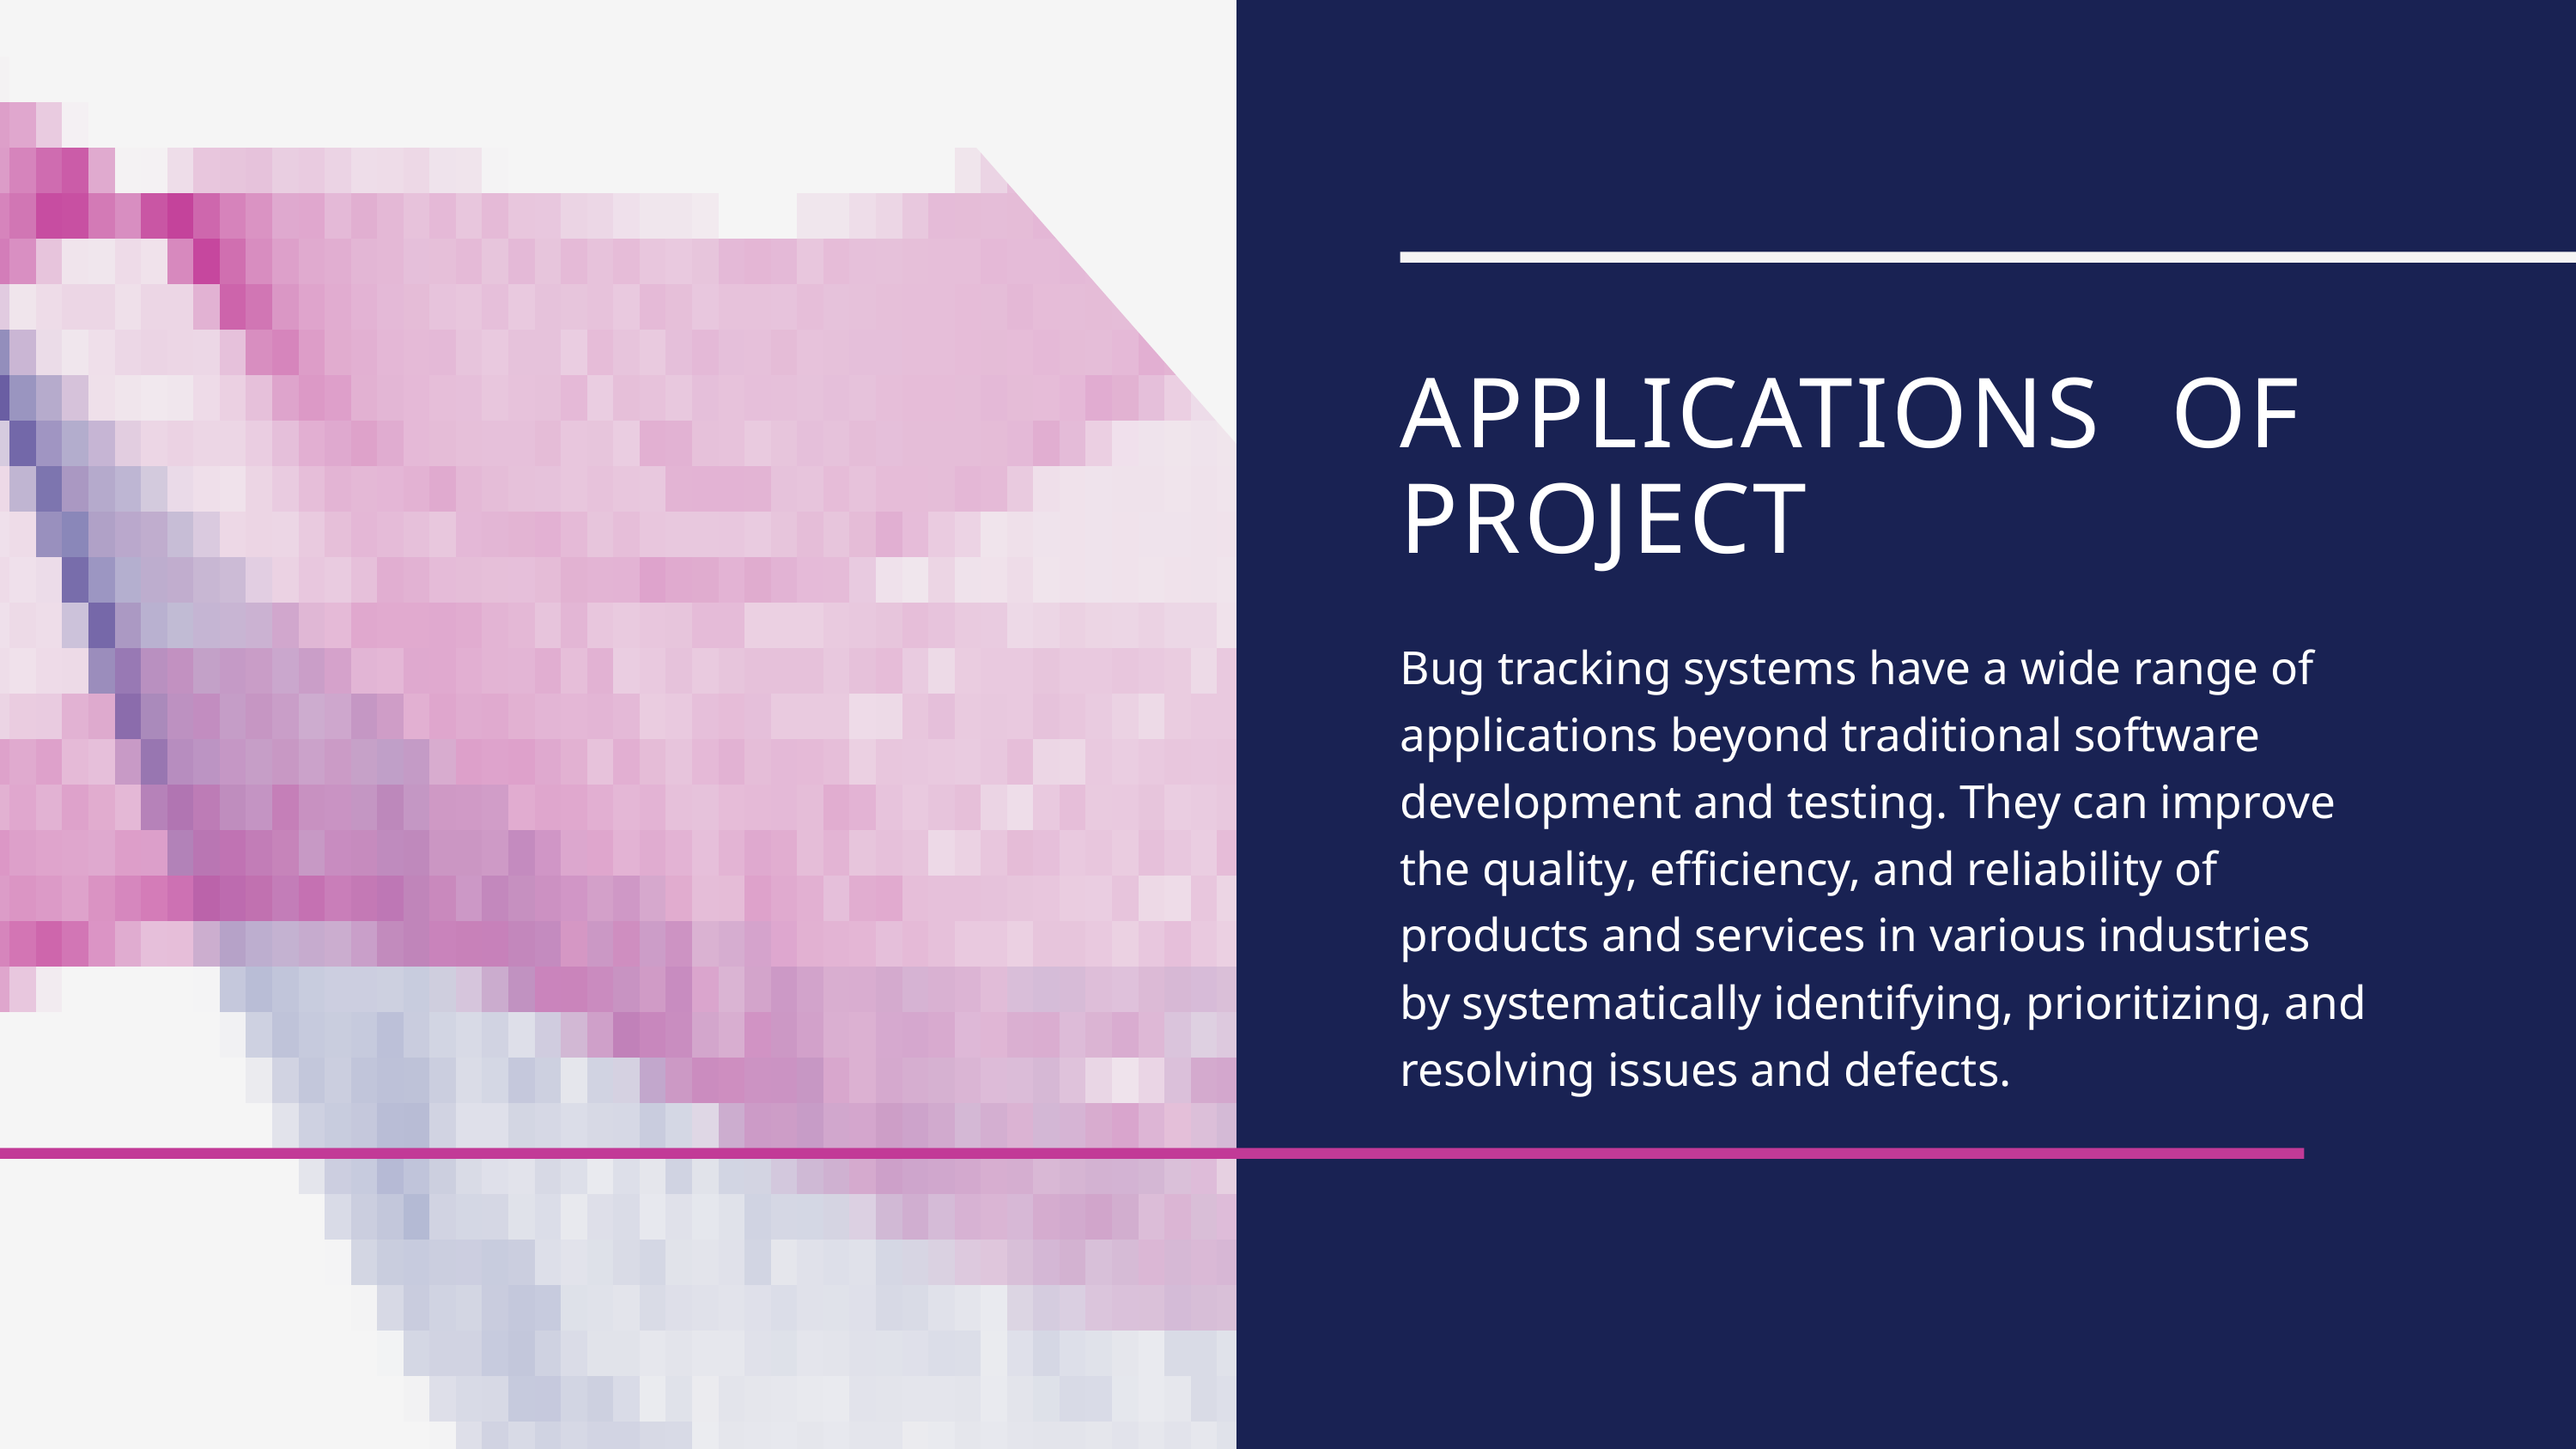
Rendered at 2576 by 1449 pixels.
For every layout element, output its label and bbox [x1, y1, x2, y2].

text_box [0, 0, 1128, 1153]
text_box [1133, 54, 2576, 1432]
text_box [93, 1154, 1236, 1449]
